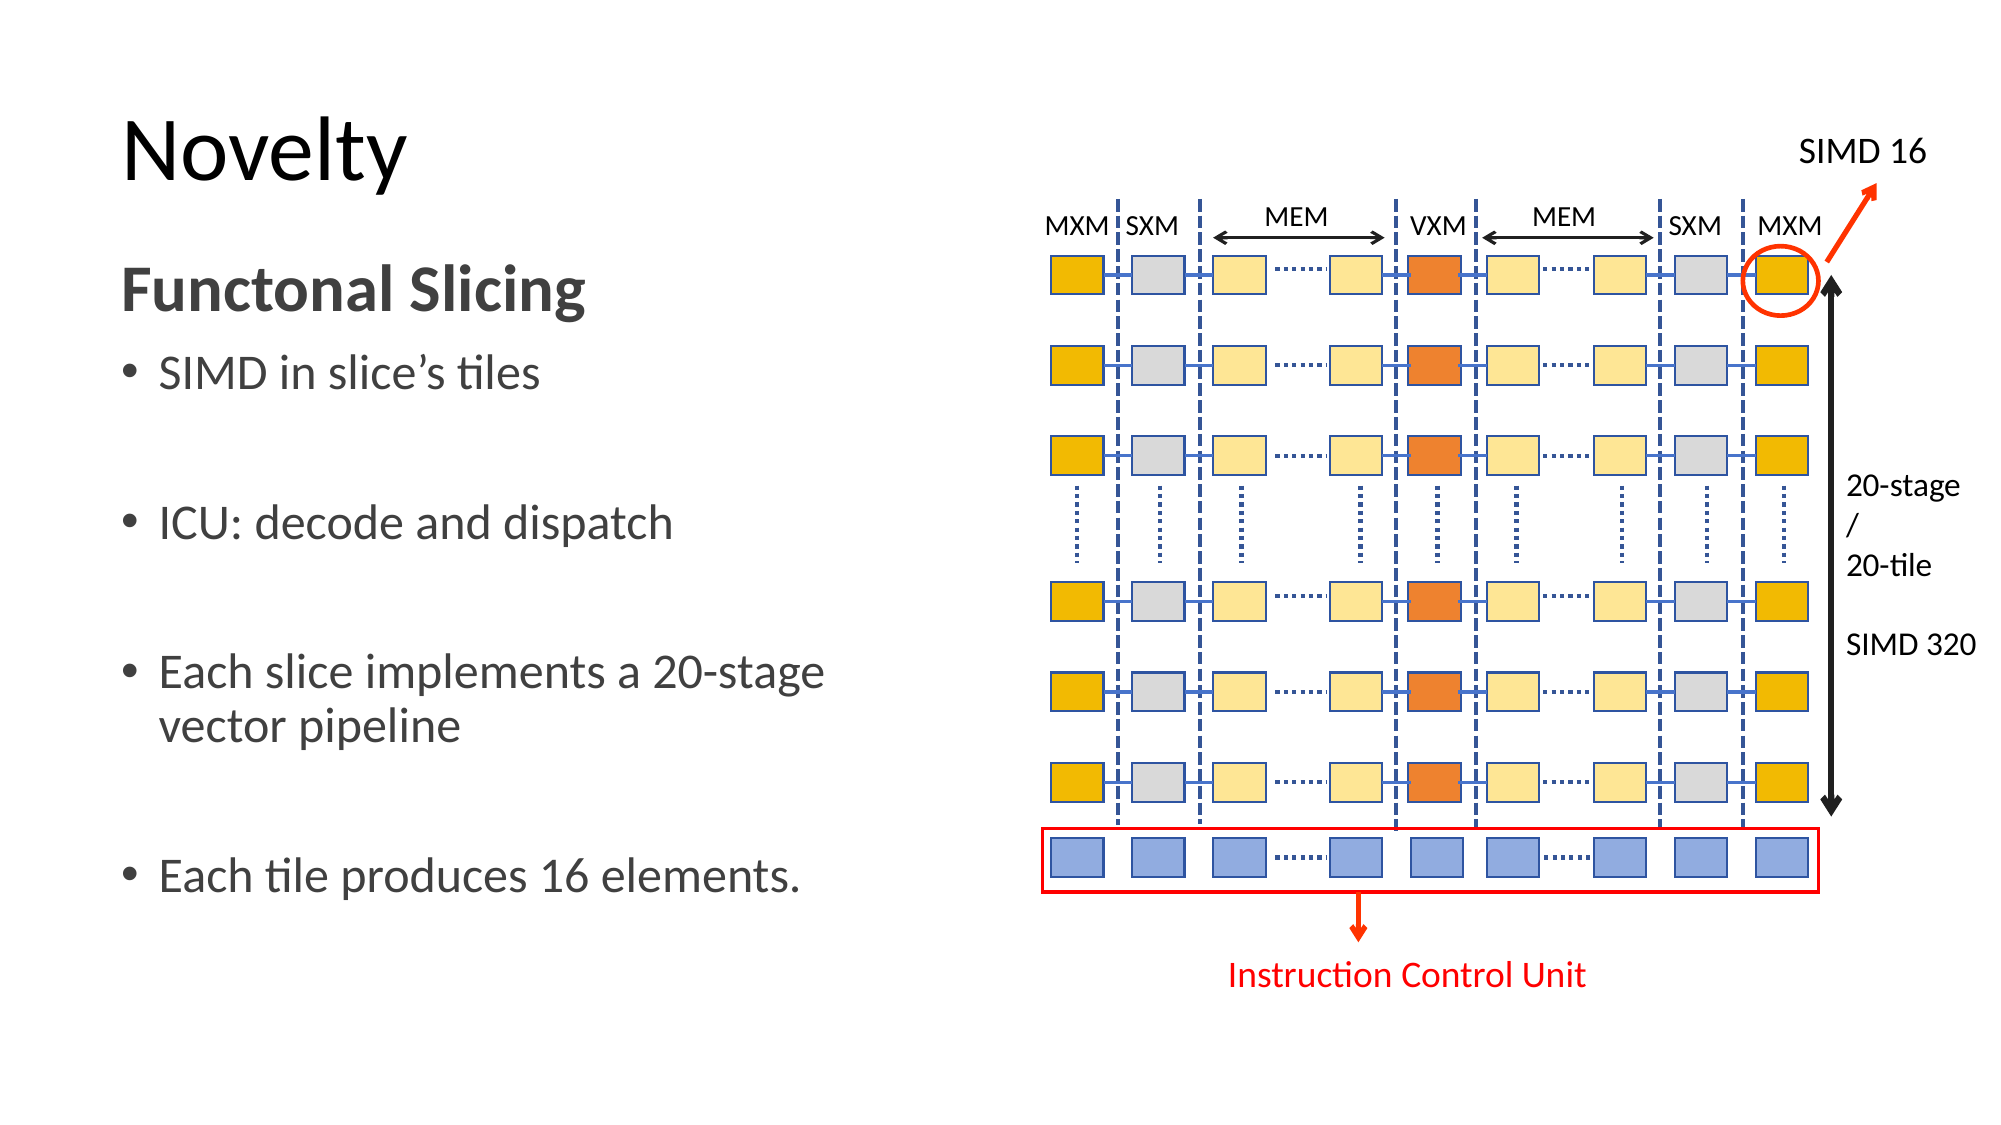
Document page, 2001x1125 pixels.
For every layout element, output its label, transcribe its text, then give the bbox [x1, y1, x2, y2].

list Functonal Slicing SIMD in slice’s tiles ICU: decode and dispatch Each slice implements a 20-stage vector pipeline Each tile produces 16 elements. [106, 246, 974, 1014]
text_box [1407, 581, 1462, 622]
text_box [1755, 435, 1809, 476]
text_box SXM [1661, 199, 1742, 238]
text_box [1407, 435, 1462, 476]
text_box Instruction Control Unit [1213, 942, 1641, 997]
text_box [1744, 245, 1820, 317]
text_box [1329, 671, 1383, 712]
text_box [1593, 762, 1647, 803]
text_box MXM [1029, 198, 1117, 238]
text_box [1755, 762, 1809, 803]
text_box SIMD 16 [1784, 119, 1970, 184]
text_box [1674, 581, 1728, 622]
text_box [1212, 762, 1267, 803]
text_box [1486, 255, 1540, 295]
text_box [1050, 255, 1105, 295]
text_box [1755, 345, 1809, 386]
text_box [1755, 671, 1809, 712]
text_box MEM [1517, 189, 1620, 229]
text_box [1593, 671, 1647, 712]
text_box [1593, 581, 1647, 622]
text_box MEM [1249, 189, 1352, 229]
text_box [1329, 762, 1383, 803]
text_box [1407, 762, 1462, 803]
text_box [1407, 255, 1462, 295]
text_box [1212, 255, 1267, 295]
text_box [1131, 581, 1186, 622]
text_box [1131, 671, 1186, 712]
text_box [1131, 255, 1186, 295]
text_box [1050, 435, 1105, 476]
text_box [1042, 827, 1819, 893]
text_box [1486, 345, 1540, 386]
text_box [1593, 255, 1647, 295]
text_box SXM [1744, 199, 1756, 238]
text_box MXM [1744, 198, 1826, 238]
text_box [1050, 671, 1105, 712]
text_box [1486, 581, 1540, 622]
text_box [1486, 762, 1540, 803]
text_box SXM [1653, 199, 1659, 238]
text_box [1212, 671, 1267, 712]
text_box [1407, 671, 1462, 712]
text_box [1050, 581, 1105, 622]
text_box [1593, 435, 1647, 476]
text_box [1131, 762, 1186, 803]
text_box [1486, 671, 1540, 712]
text_box [1674, 255, 1728, 295]
text_box SXM [1201, 199, 1213, 238]
text_box SXM [1110, 199, 1117, 238]
text_box [1131, 345, 1186, 386]
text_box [1826, 182, 1878, 263]
text_box [1755, 581, 1809, 622]
text_box [1407, 345, 1462, 386]
text_box [1050, 345, 1105, 386]
text_box [1674, 435, 1728, 476]
text_box [1674, 671, 1728, 712]
text_box [1131, 435, 1186, 476]
text_box 20-stage / 20-tile SIMD 320 [1832, 455, 2000, 712]
text_box [1329, 581, 1383, 622]
text_box [1674, 345, 1728, 386]
text_box VXM [1477, 199, 1487, 238]
text_box [1212, 345, 1267, 386]
text_box [1050, 762, 1105, 803]
title Novelty [106, 42, 1832, 260]
text_box [1674, 762, 1728, 803]
text_box SXM [1119, 199, 1199, 238]
text_box [1329, 345, 1383, 386]
text_box [1329, 435, 1383, 476]
text_box VXM [1397, 199, 1475, 238]
text_box [1212, 435, 1267, 476]
text_box [1593, 345, 1647, 386]
text_box [1212, 581, 1267, 622]
text_box [1329, 255, 1383, 295]
text_box [1486, 435, 1540, 476]
